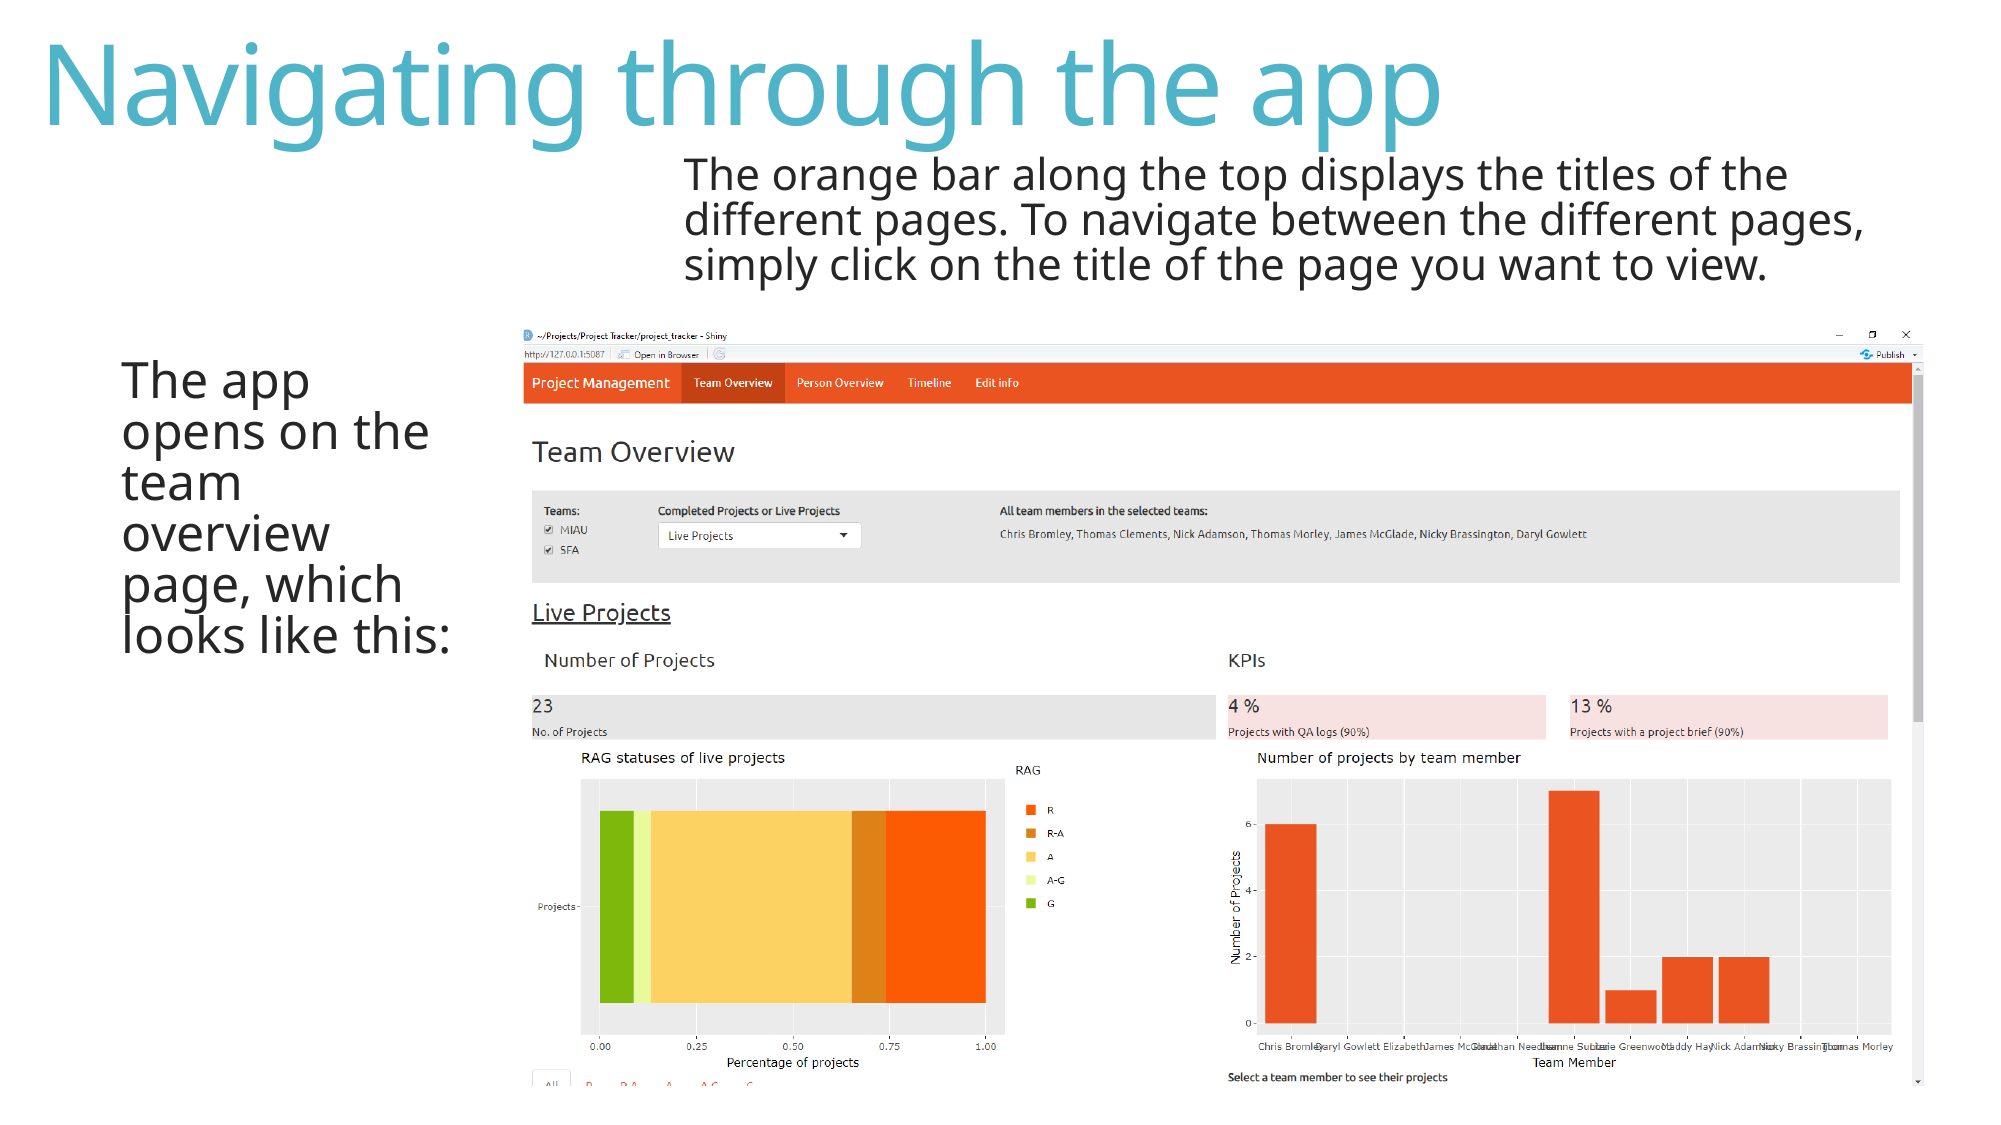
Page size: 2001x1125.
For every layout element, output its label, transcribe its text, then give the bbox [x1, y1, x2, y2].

text_box The orange bar along the top displays the titles of the different pages. To navigate between the different pages, simply click on the title of the page you want to view. [655, 147, 1883, 327]
list The app opens on the team overview page, which looks like this: [91, 350, 475, 969]
title Navigating through the app [24, 0, 1792, 227]
picture [523, 327, 1924, 1086]
